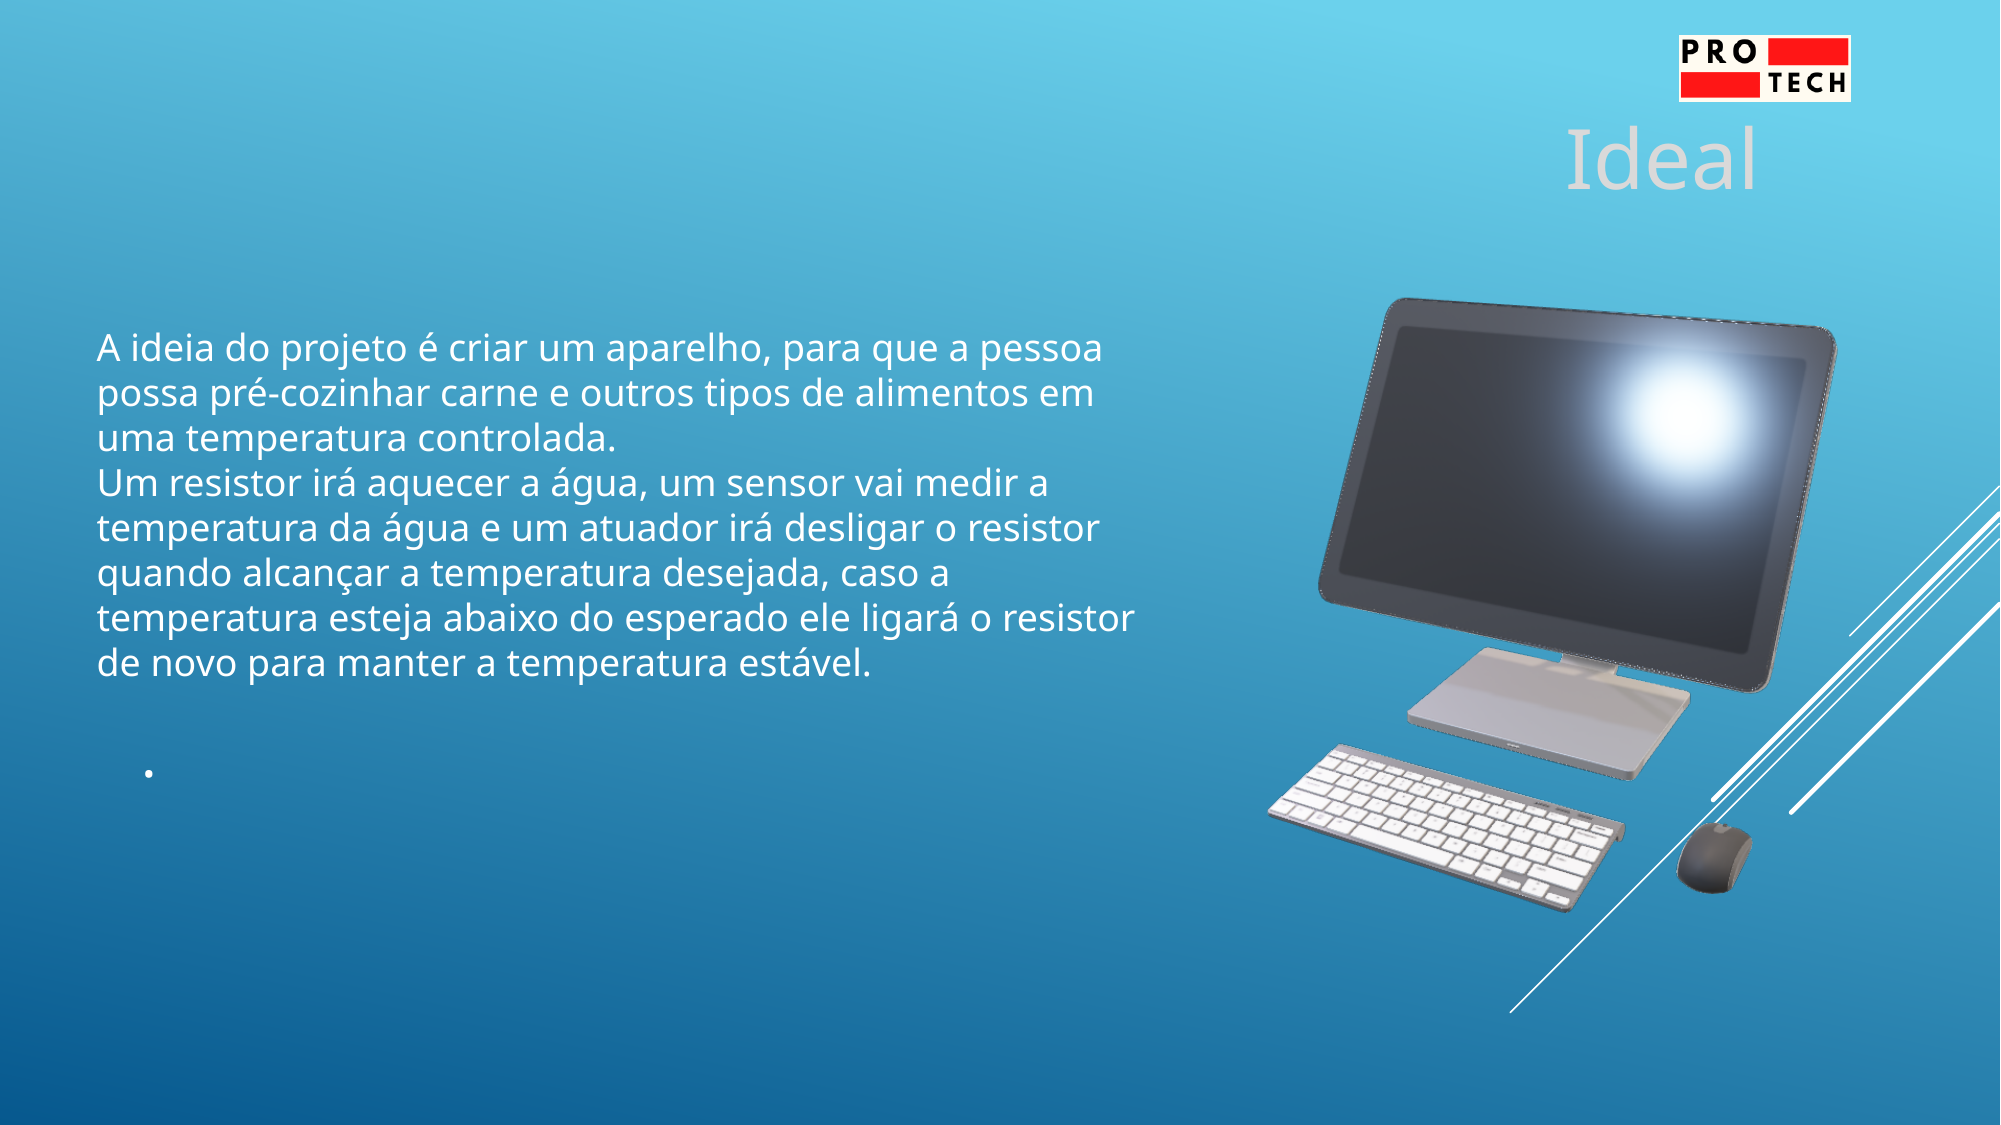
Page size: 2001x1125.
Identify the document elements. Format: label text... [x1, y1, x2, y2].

title Ideal [199, 34, 1825, 278]
text_box A ideia do projeto é criar um aparelho, para que a pessoa possa pré-cozinhar carne e outros tipos de alimentos em uma temperatura controlada. Um resistor irá aquecer a água, um sensor vai medir a temperatura da água e um atuador irá desligar o resistor quando alcançar a temperatura desejada, caso a temperatura esteja abaixo do esperado ele ligará o resistor de novo para manter a temperatura estável. . [81, 317, 1157, 797]
picture [1679, 35, 1851, 102]
picture [1194, 206, 1845, 919]
